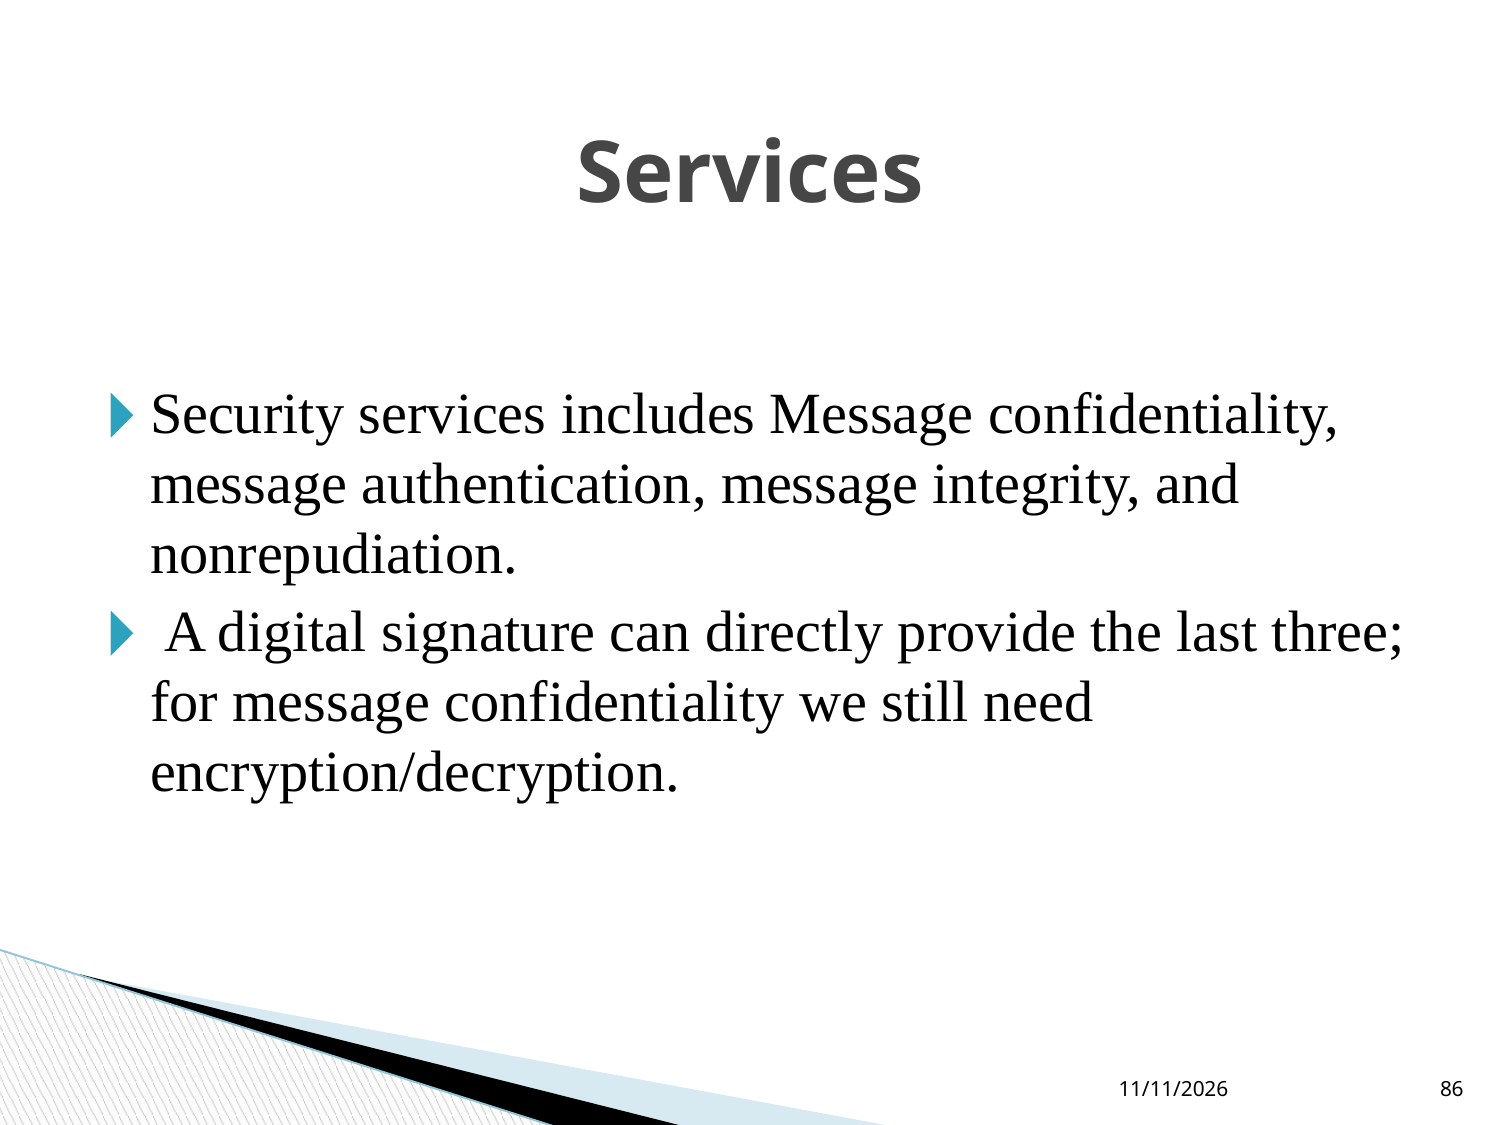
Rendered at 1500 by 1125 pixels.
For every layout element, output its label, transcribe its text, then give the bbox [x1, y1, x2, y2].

title Services [75, 75, 1425, 263]
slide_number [1103, 1051, 1418, 1112]
list Security services includes Message confidentiality, message authentication, message integrity, and nonrepudiation. A digital signature can directly provide the last three; for message confidentiality we still need encryption/decryption. [75, 367, 1425, 838]
slide_number 86 [1418, 1051, 1479, 1112]
